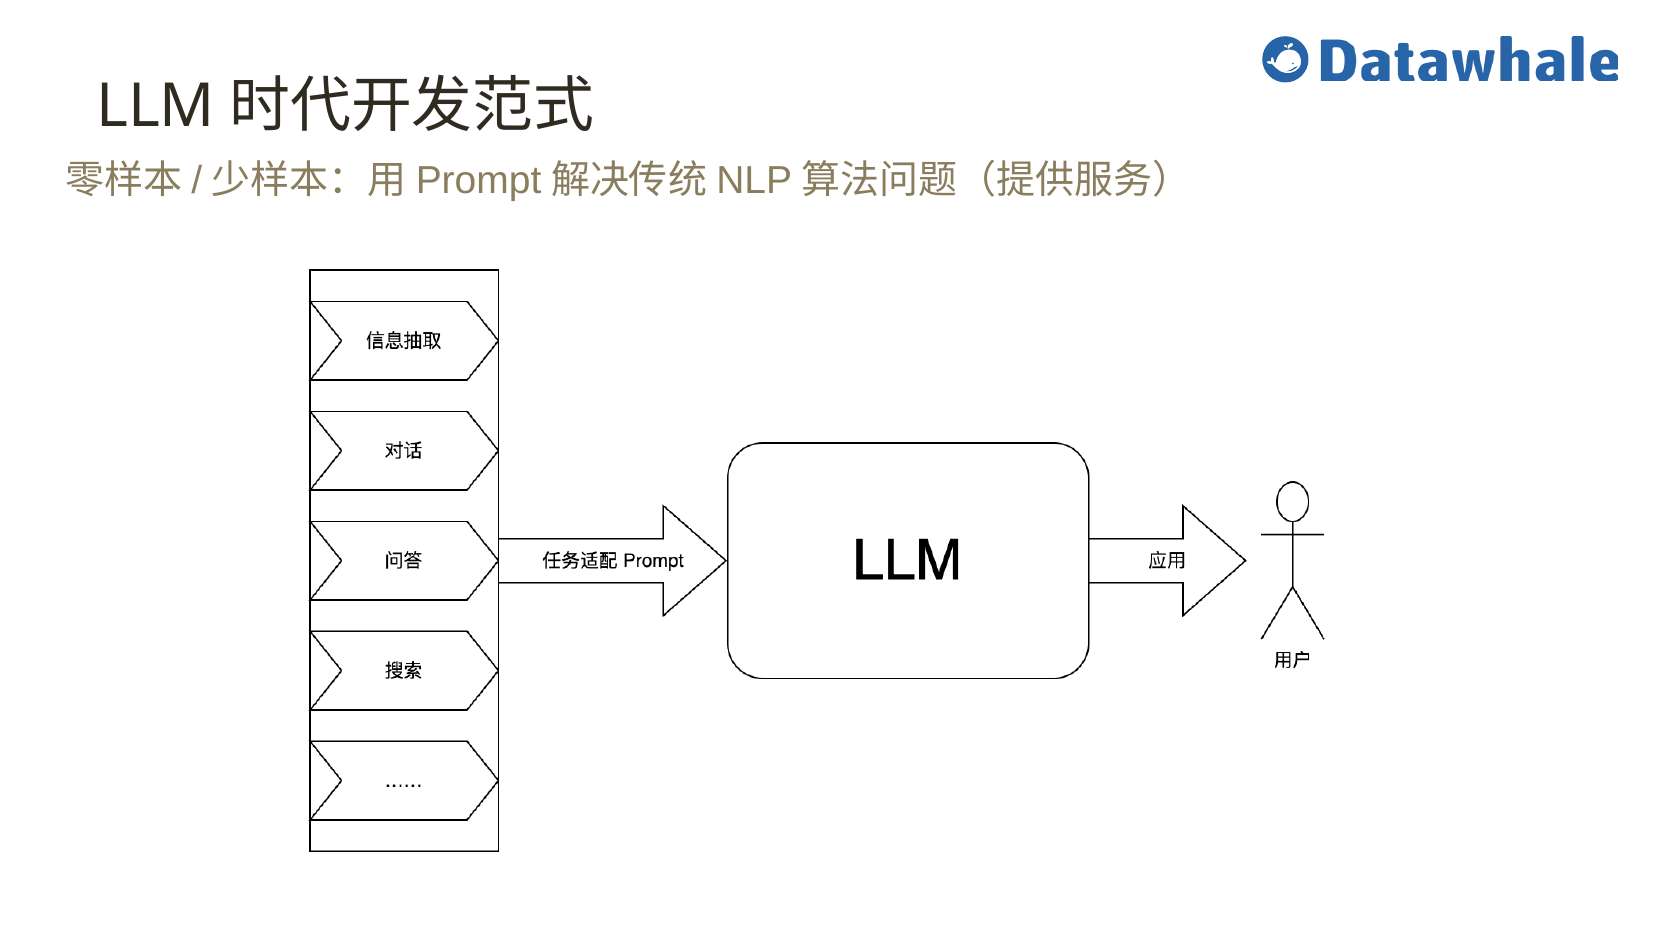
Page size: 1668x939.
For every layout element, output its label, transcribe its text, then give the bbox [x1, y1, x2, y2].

text_box 零样本/少样本：用Prompt解决传统NLP算法问题（提供服务） [61, 151, 1196, 205]
picture [287, 254, 1381, 865]
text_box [1262, 36, 1618, 83]
text_box LLM时代开发范式 [93, 62, 598, 143]
